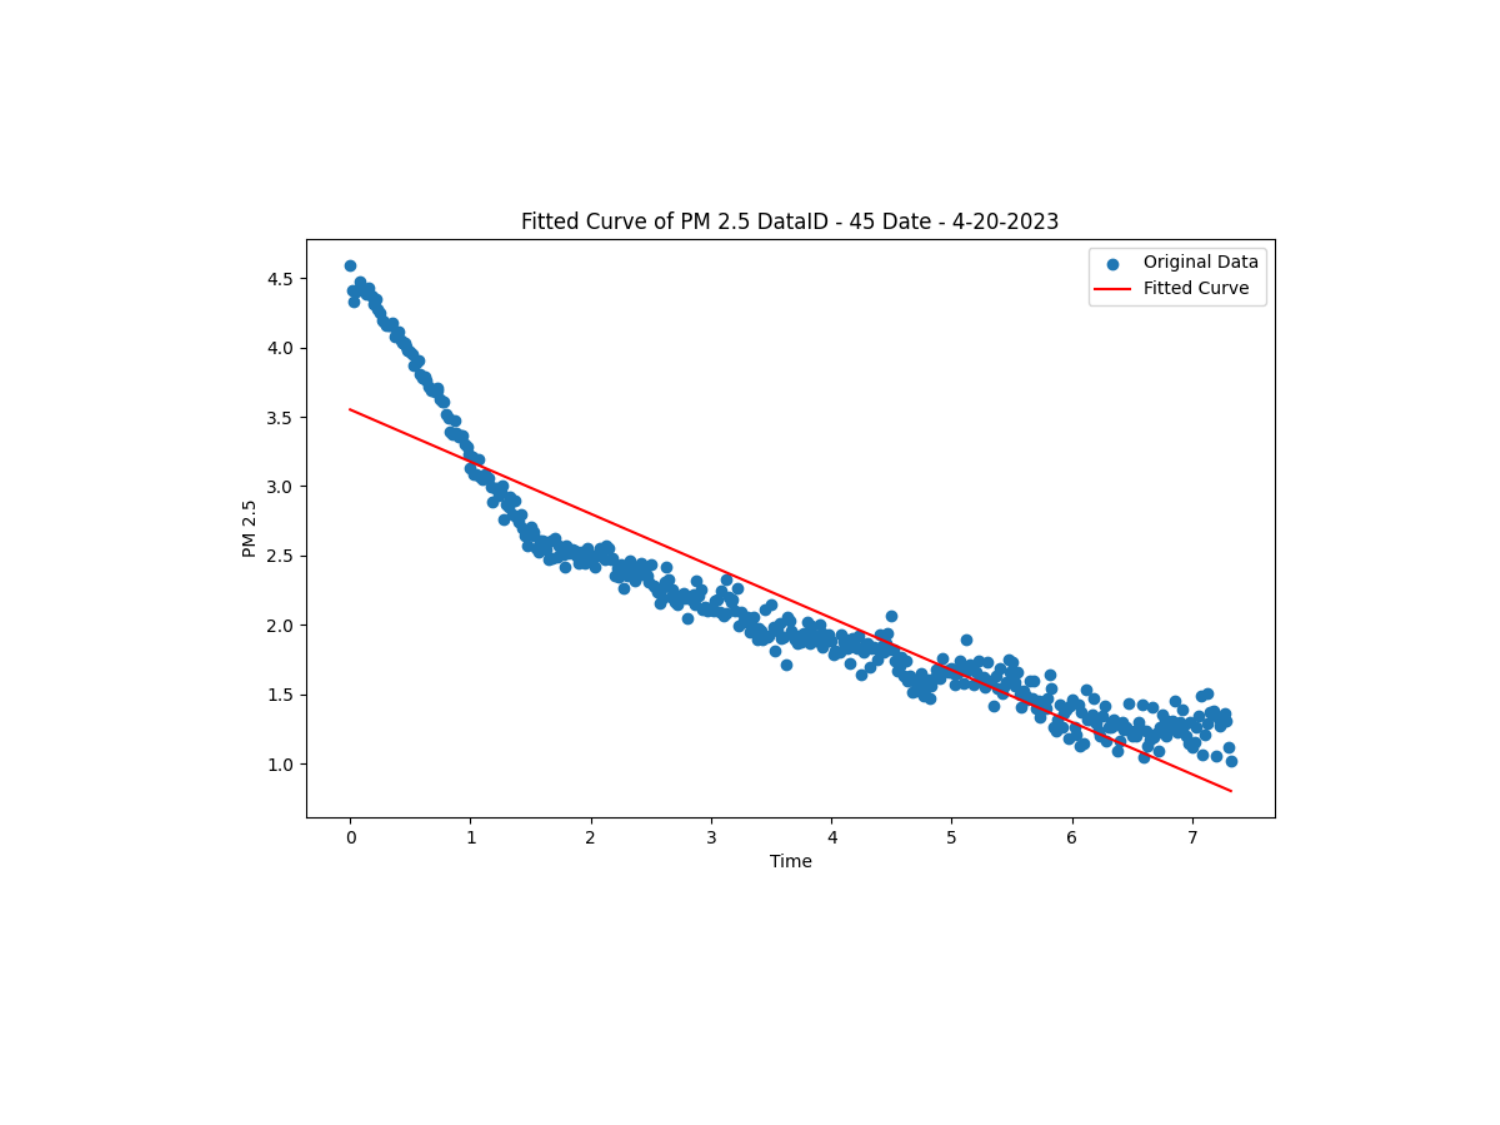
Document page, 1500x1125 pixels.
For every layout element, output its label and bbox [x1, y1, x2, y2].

picture [149, 149, 1401, 901]
